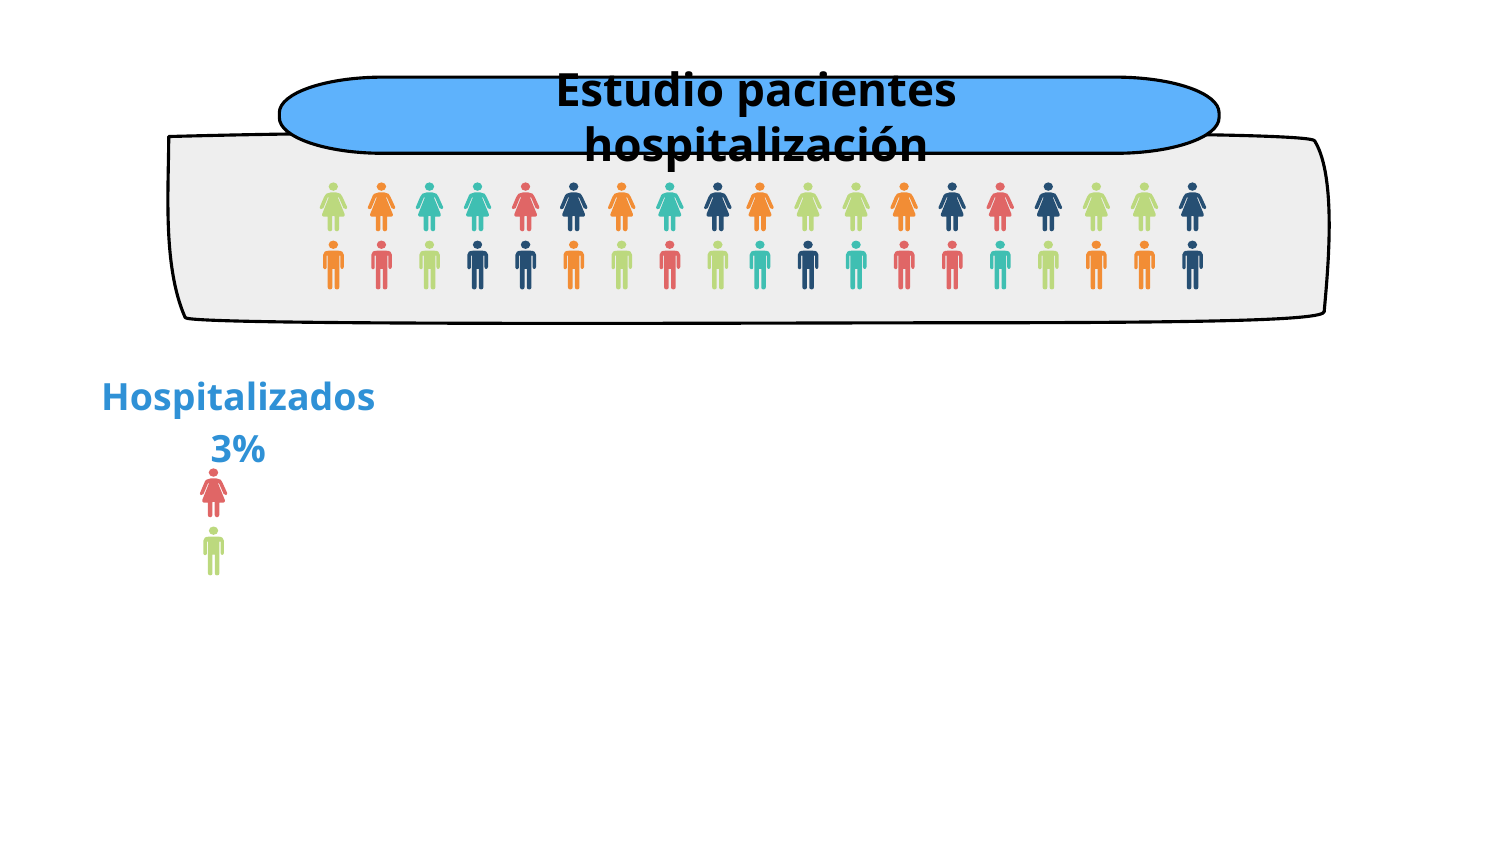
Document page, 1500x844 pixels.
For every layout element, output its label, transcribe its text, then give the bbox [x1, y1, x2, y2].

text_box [319, 182, 732, 290]
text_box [746, 182, 1207, 290]
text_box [199, 467, 228, 576]
text_box Estudio pacientes hospitalización [378, 85, 1134, 145]
text_box [279, 77, 1220, 154]
text_box [167, 134, 1330, 324]
text_box Hospitalizados 3% [69, 351, 408, 430]
